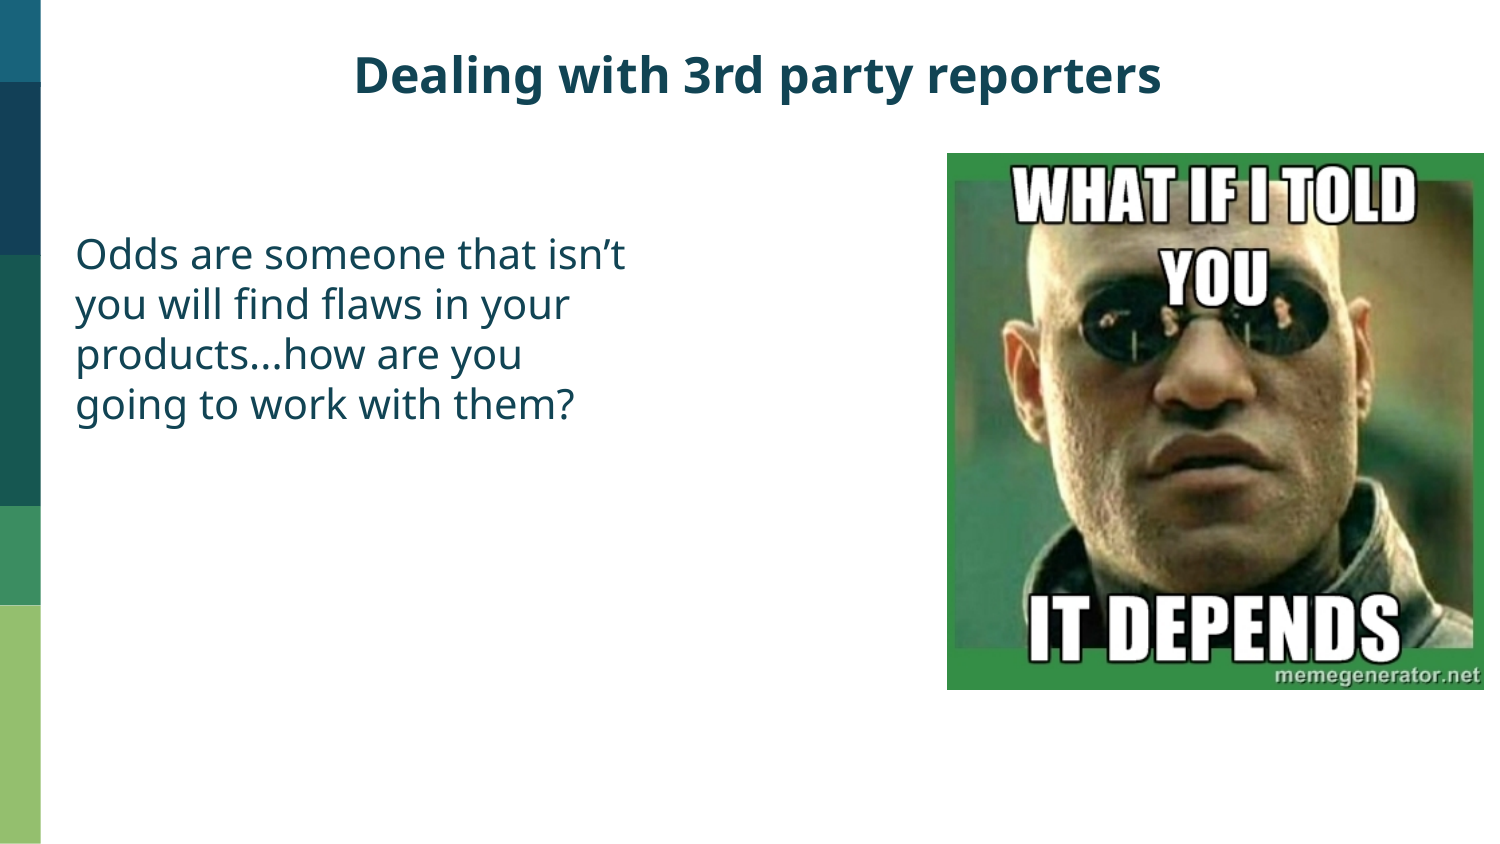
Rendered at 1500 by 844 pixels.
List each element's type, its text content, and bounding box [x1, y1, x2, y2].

list Dealing with 3rd party reporters [75, 28, 1425, 115]
picture [947, 153, 1484, 691]
list Odds are someone that isn’t you will find flaws in your products...how are you going to work with them? [60, 212, 661, 731]
